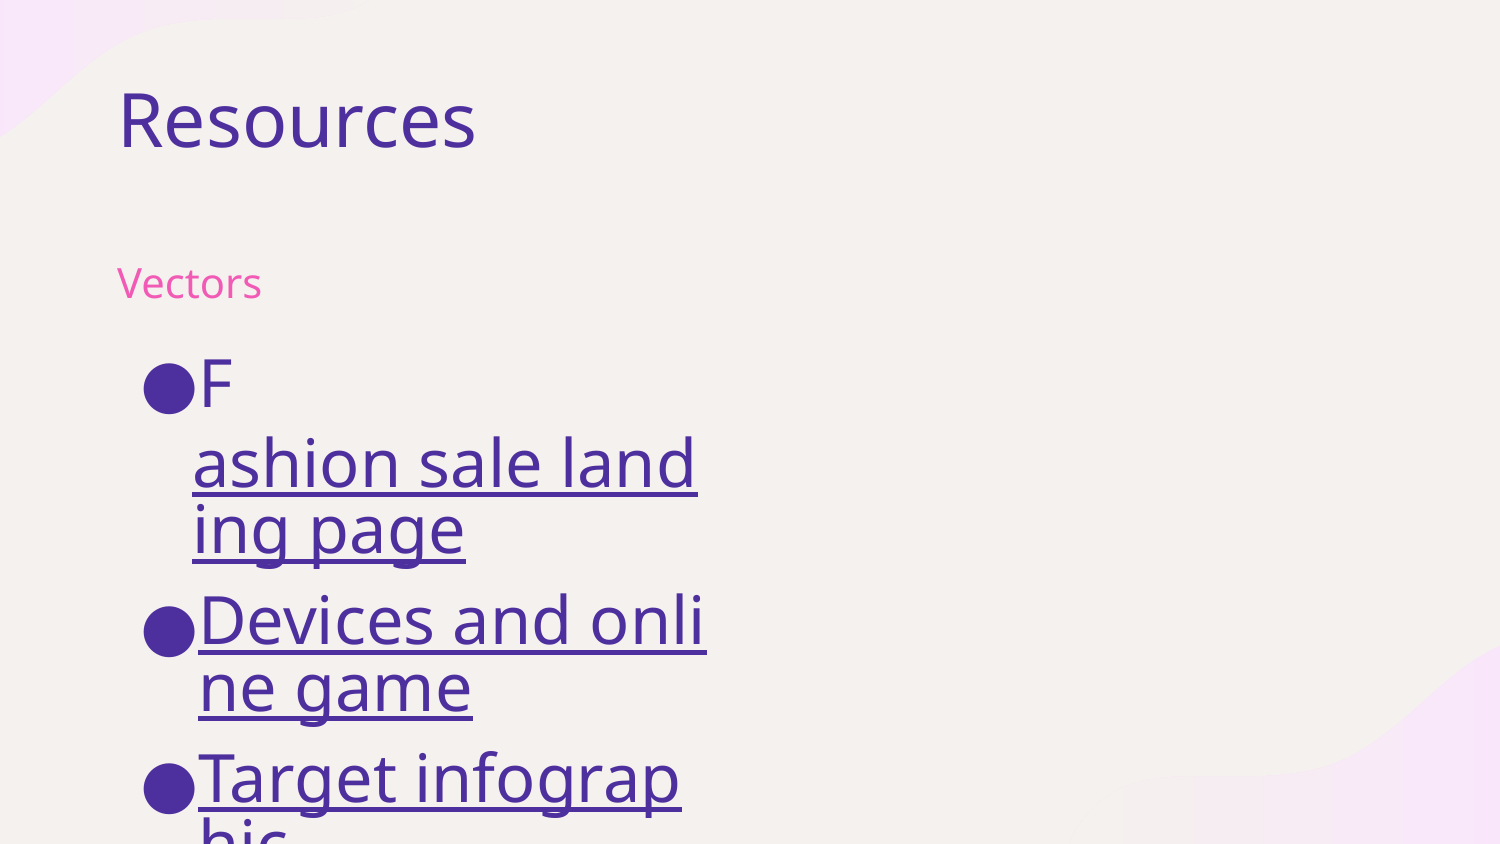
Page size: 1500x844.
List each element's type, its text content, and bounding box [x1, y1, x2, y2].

subtitle Fashion sale landing page Devices and online game Target infographic [116, 340, 708, 792]
title Resources [116, 72, 1383, 167]
subtitle Vectors [116, 256, 708, 320]
